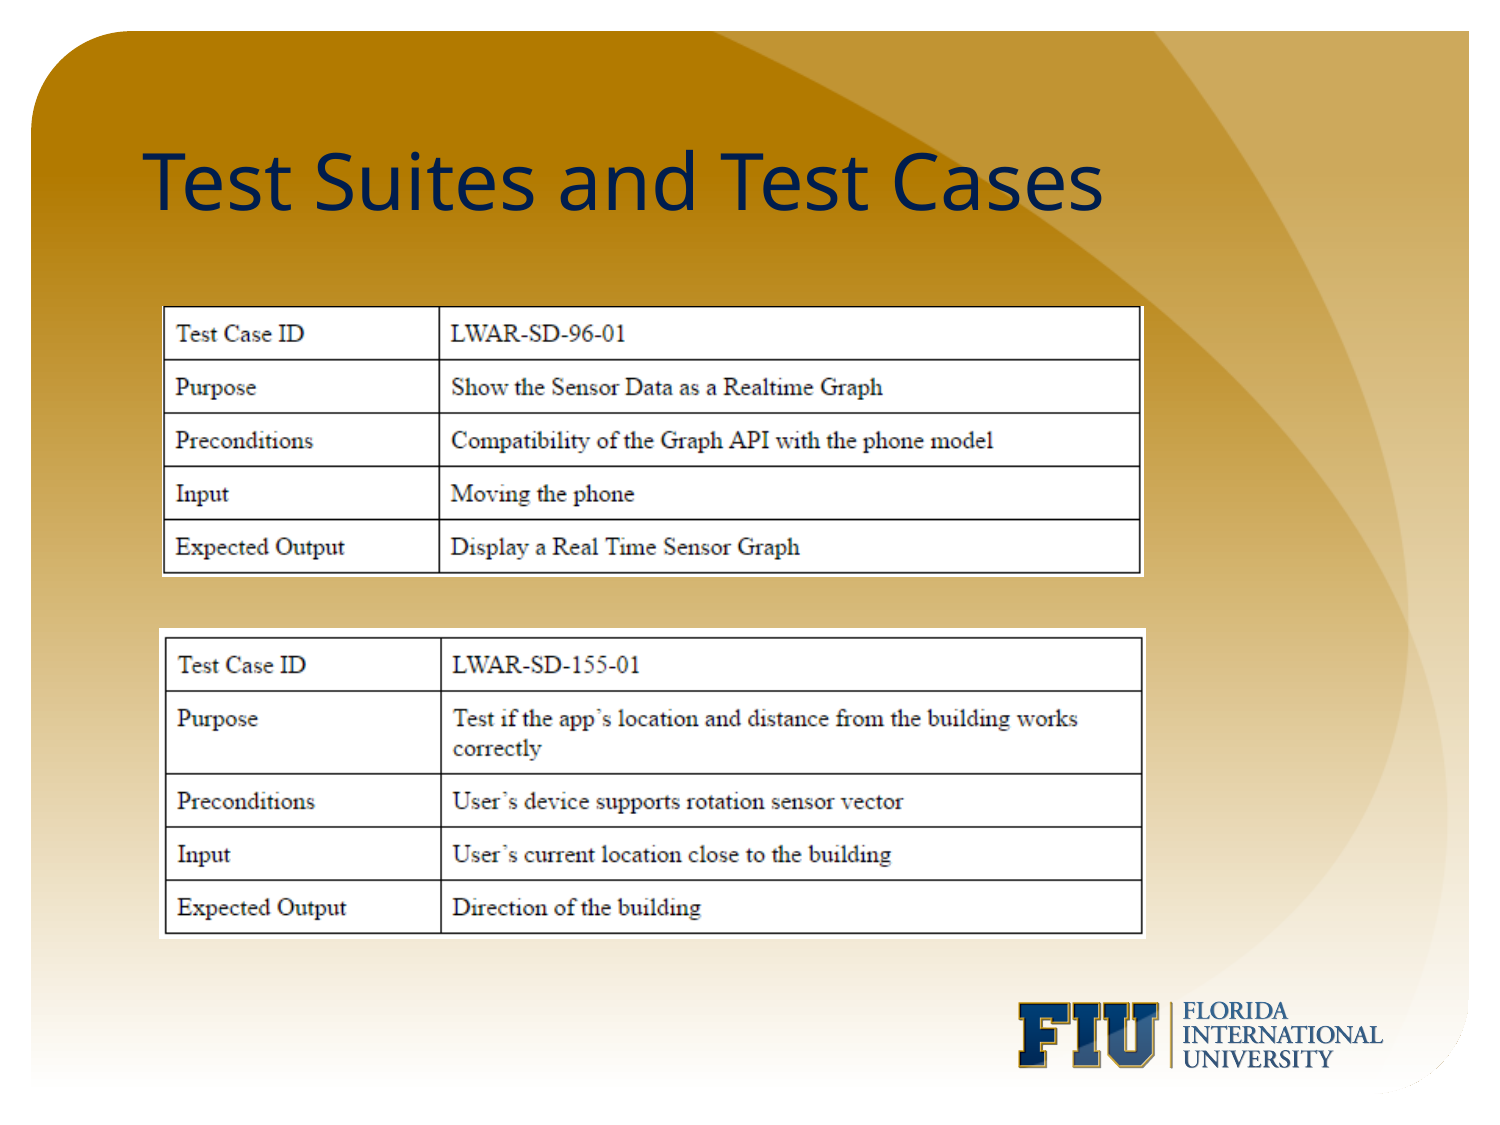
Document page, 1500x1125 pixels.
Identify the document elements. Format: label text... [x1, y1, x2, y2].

picture [24, 30, 1473, 1094]
title Test Suites and Test Cases [127, 62, 1372, 234]
